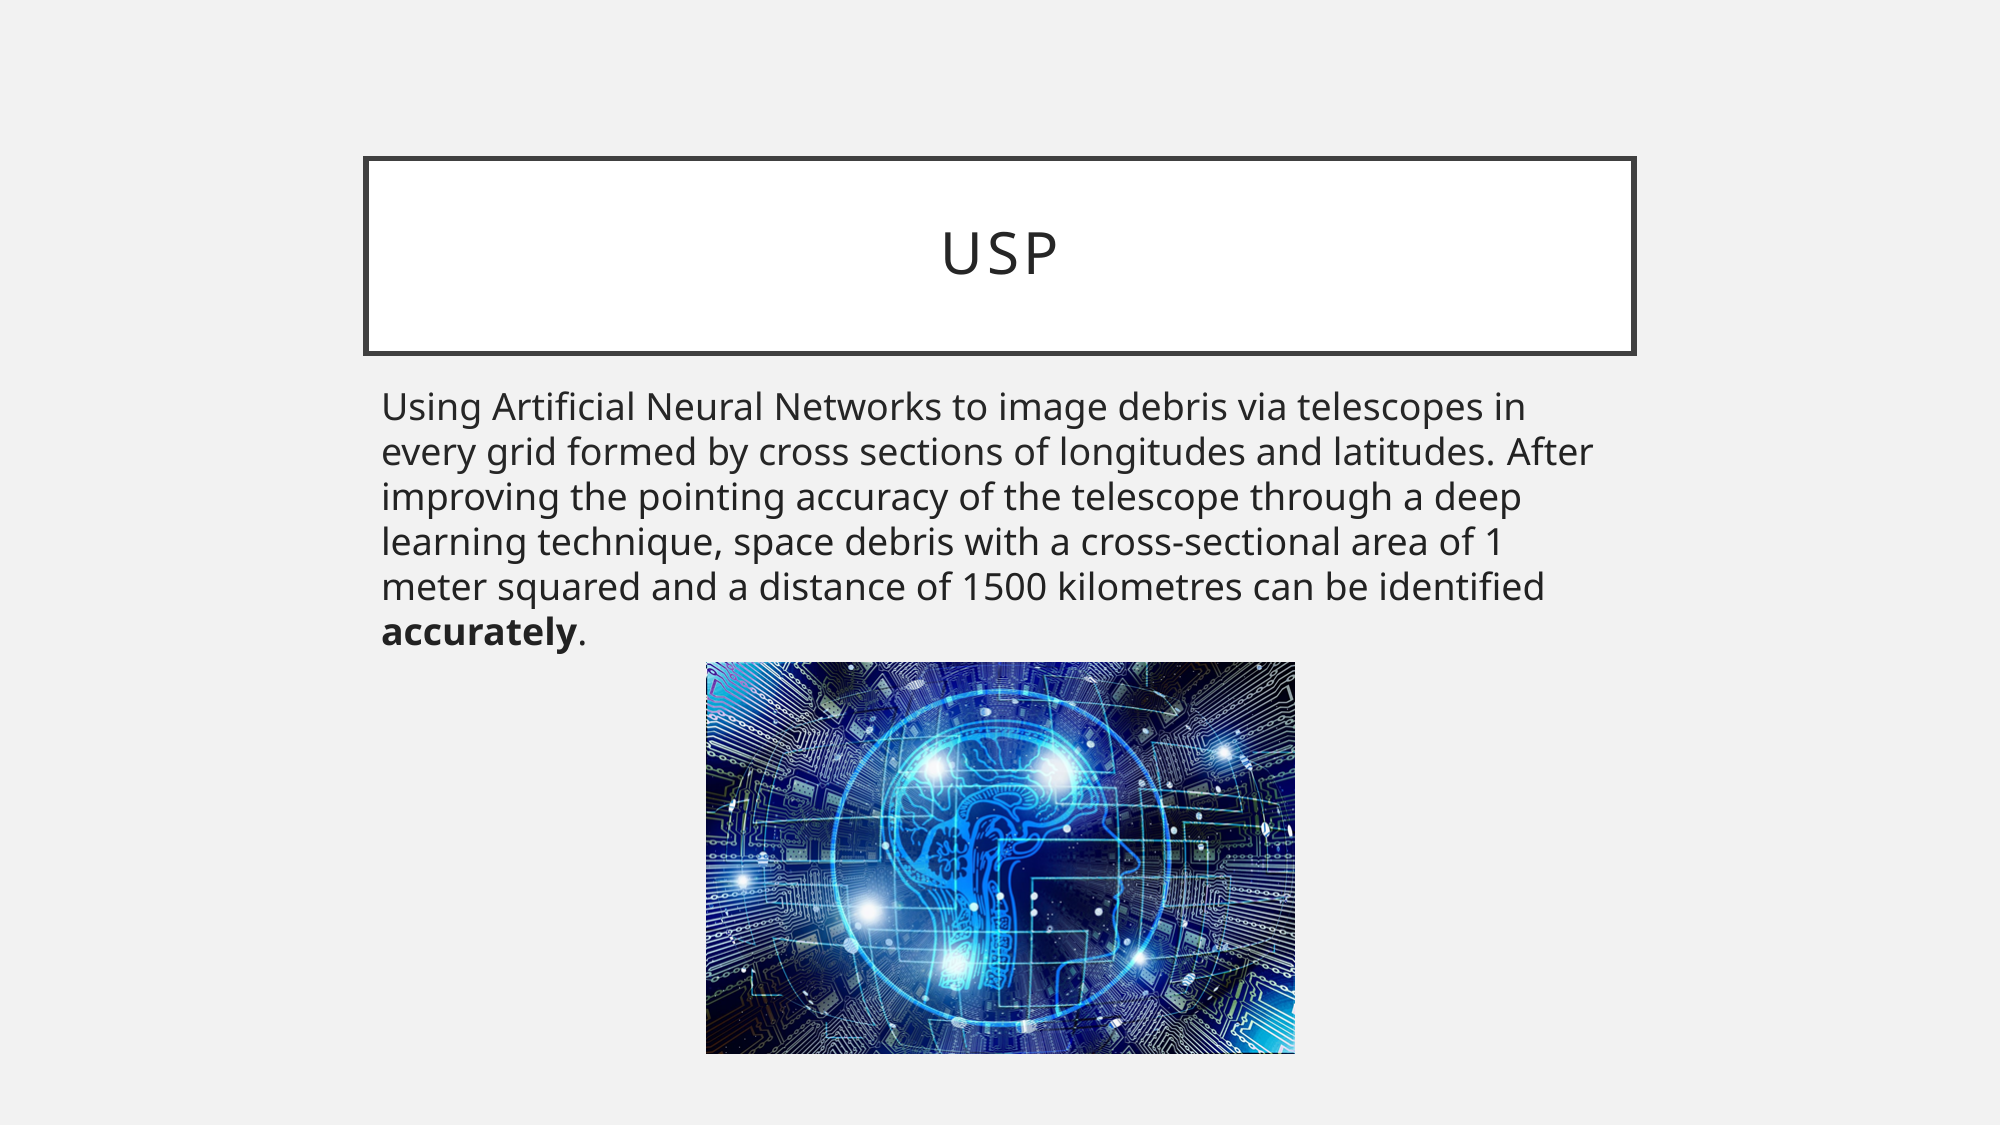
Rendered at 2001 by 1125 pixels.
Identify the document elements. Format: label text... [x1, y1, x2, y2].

list Using Artificial Neural Networks to image debris via telescopes in every grid formed by cross sections of longitudes and latitudes. After improving the pointing accuracy of the telescope through a deep learning technique, space debris with a cross-sectional area of 1 meter squared and a distance of 1500 kilometres can be identified accurately. [366, 375, 1634, 884]
picture [1249, 1043, 1257, 1049]
picture [1259, 1004, 1295, 1054]
title USP [363, 156, 1637, 356]
picture [705, 662, 1295, 1054]
